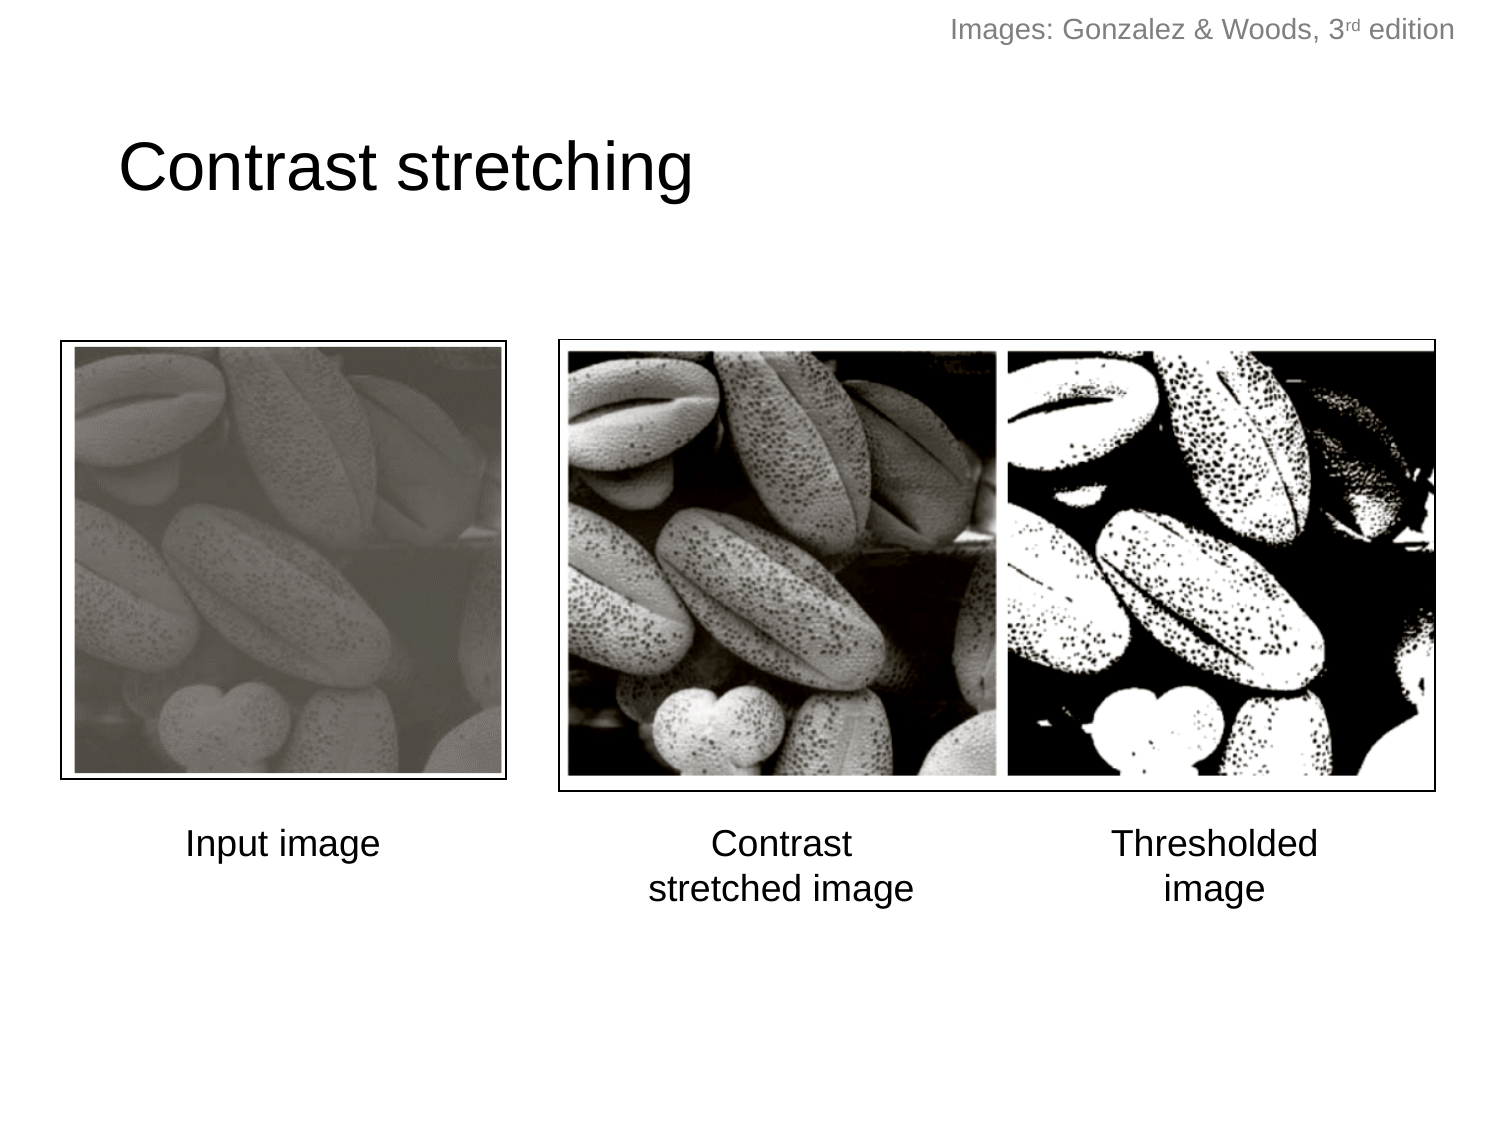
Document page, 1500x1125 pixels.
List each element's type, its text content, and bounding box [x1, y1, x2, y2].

title Contrast stretching [103, 59, 1397, 278]
text_box Thresholded image [1064, 812, 1365, 917]
text_box Images: Gonzalez & Woods, 3rd edition [935, 3, 1471, 54]
picture [559, 340, 1435, 791]
text_box Input image [170, 812, 396, 872]
text_box Contrast stretched image [631, 812, 932, 917]
picture [60, 340, 507, 780]
